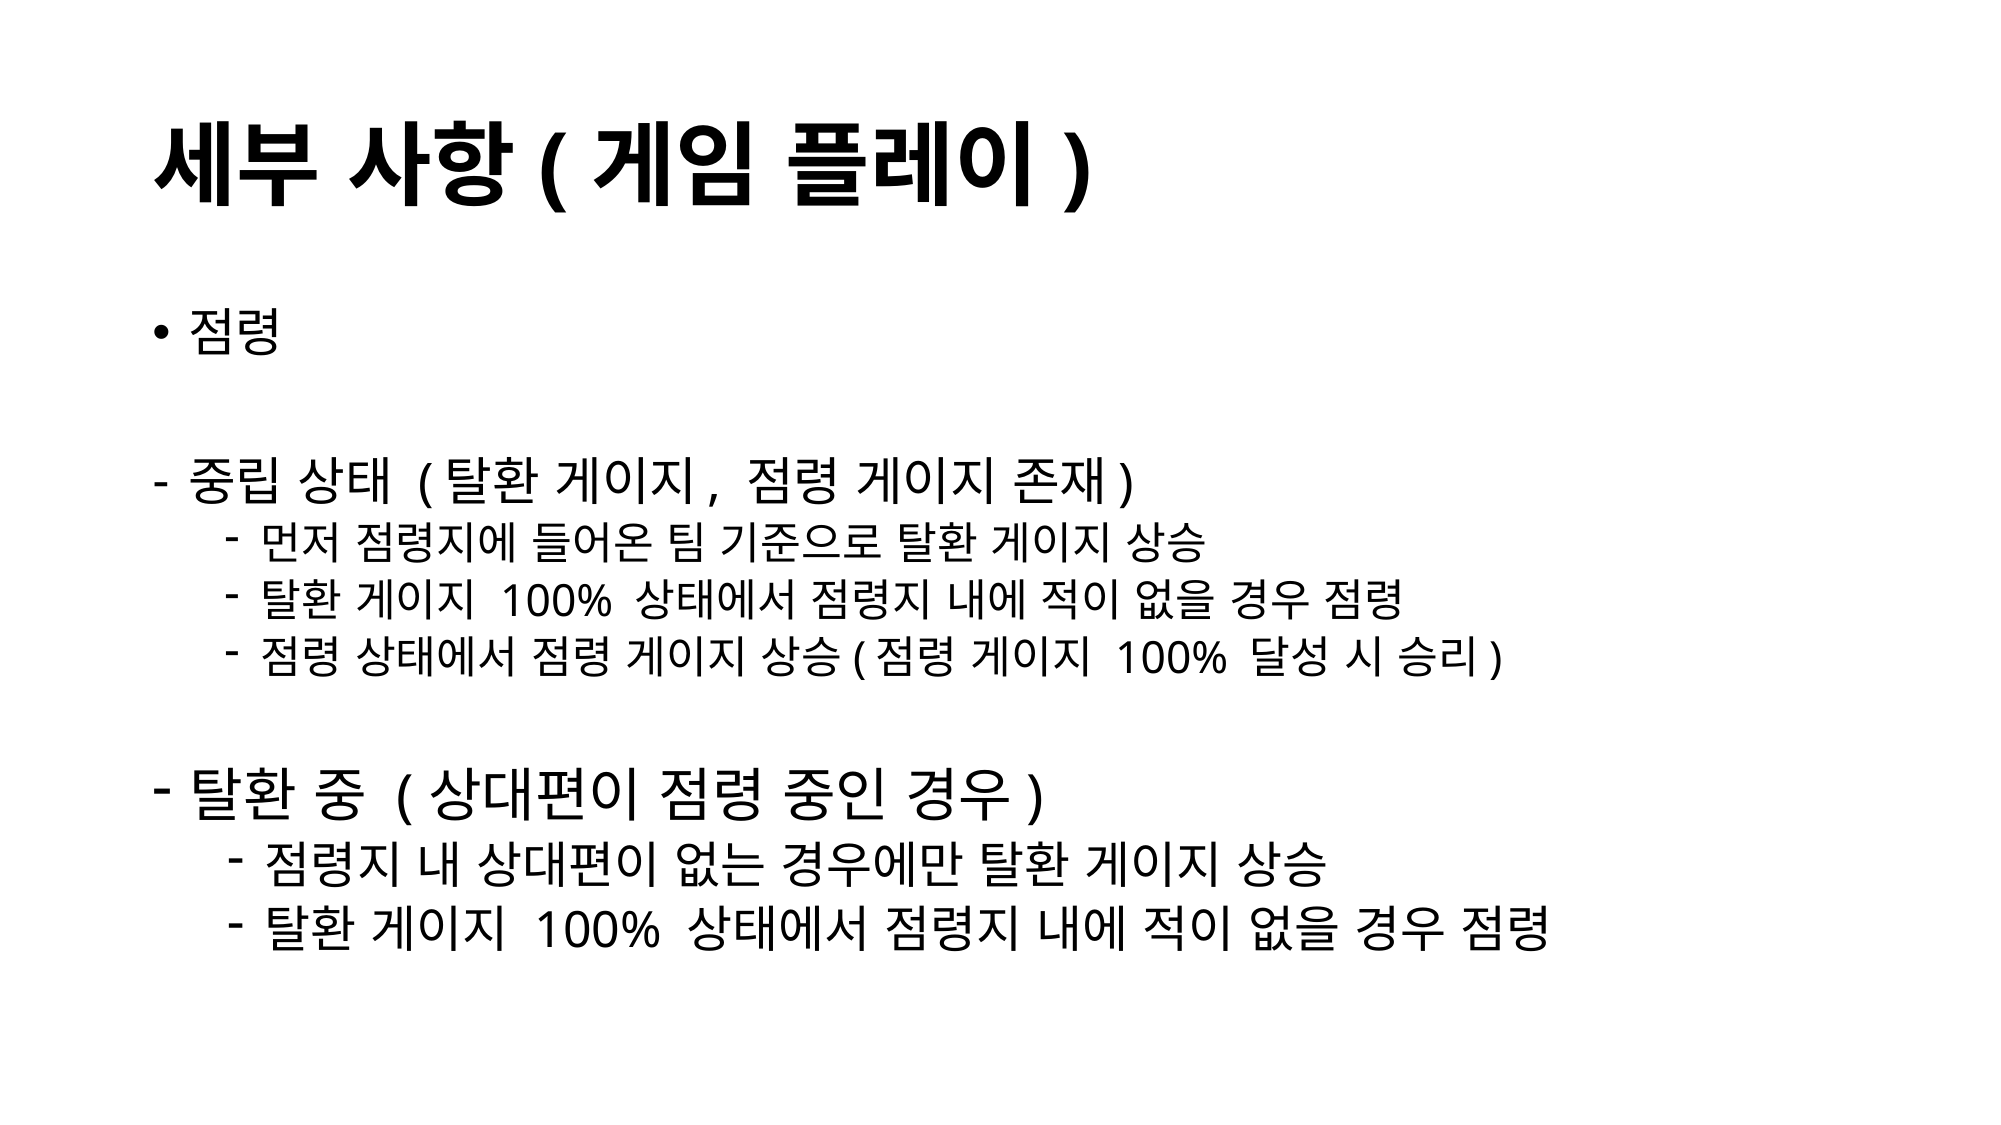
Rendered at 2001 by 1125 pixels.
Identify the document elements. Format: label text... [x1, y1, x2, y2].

list 점령 중립 상태 (탈환 게이지, 점령 게이지 존재) 먼저 점령지에 들어온 팀 기준으로 탈환 게이지 상승 탈환 게이지 100% 상태에서 점령지 내에 적이 없을 경우 점령 점령 상태에서 점령 게이지 상승(점령 게이지 100% 달성 시 승리) [137, 299, 1863, 694]
text_box 탈환 중 (상대편이 점령 중인 경우) 점령지 내 상대편이 없는 경우에만 탈환 게이지 상승 탈환 게이지 100% 상태에서 점령지 내에 적이 없을 경우 점령 [137, 759, 1863, 1125]
title 세부 사항(게임 플레이) [137, 59, 1863, 278]
